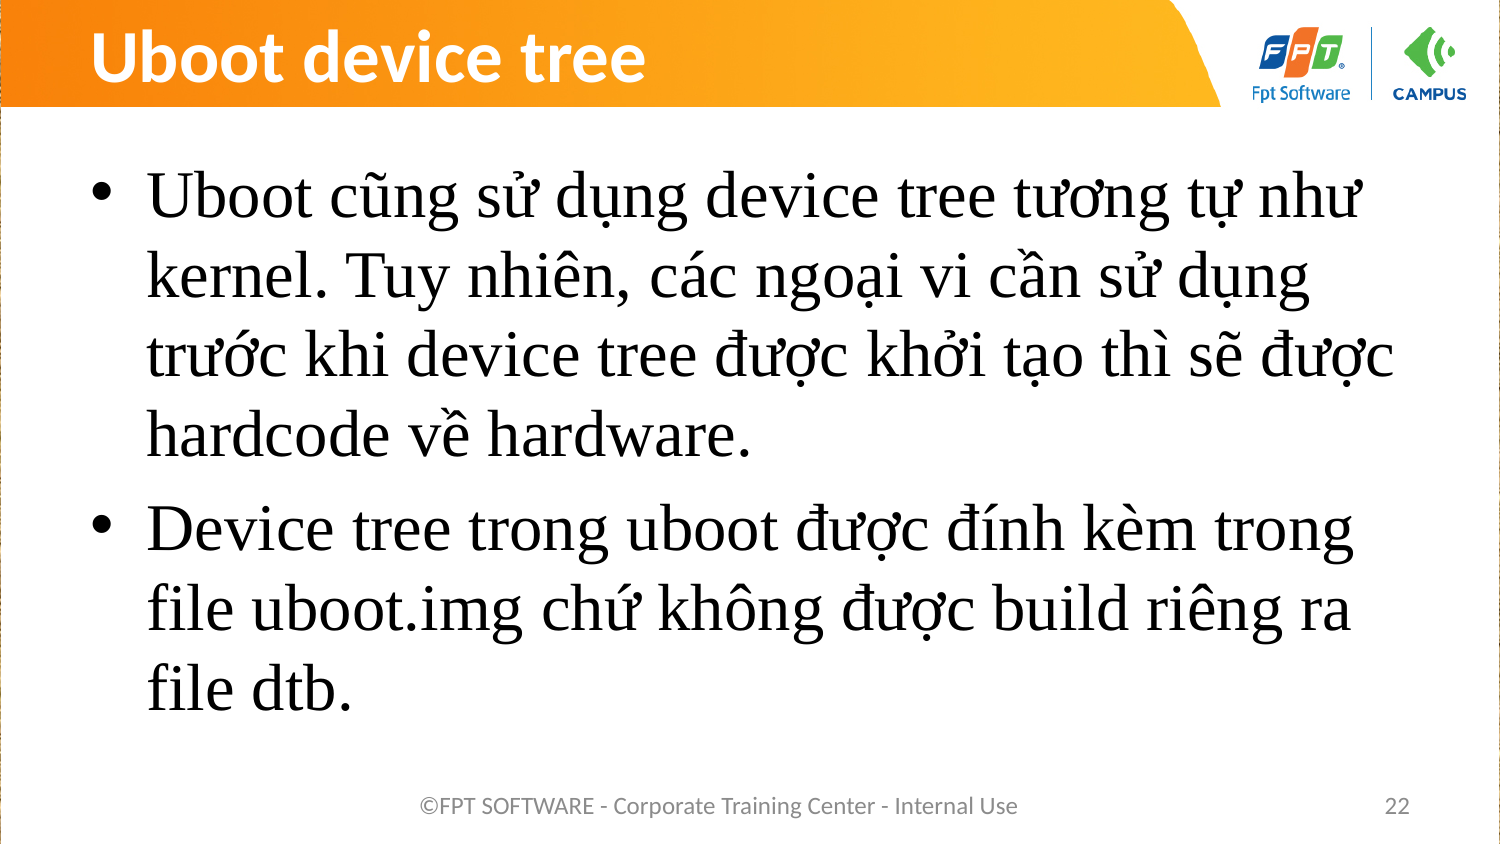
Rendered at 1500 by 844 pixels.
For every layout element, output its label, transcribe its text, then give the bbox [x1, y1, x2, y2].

footer ©FPT SOFTWARE - Corporate Training Center - Internal Use [395, 782, 1043, 827]
title Uboot device tree [75, 0, 1176, 106]
slide_number 22 [1074, 782, 1425, 827]
list Uboot cũng sử dụng device tree tương tự như kernel. Tuy nhiên, các ngoại vi cần sử dụng trước khi device tree được khởi tạo thì sẽ được hardcode về hardware. Device tree trong uboot được đính kèm trong file uboot.img chứ không được build riêng ra file dtb. [75, 142, 1425, 754]
picture [0, 0, 1500, 844]
